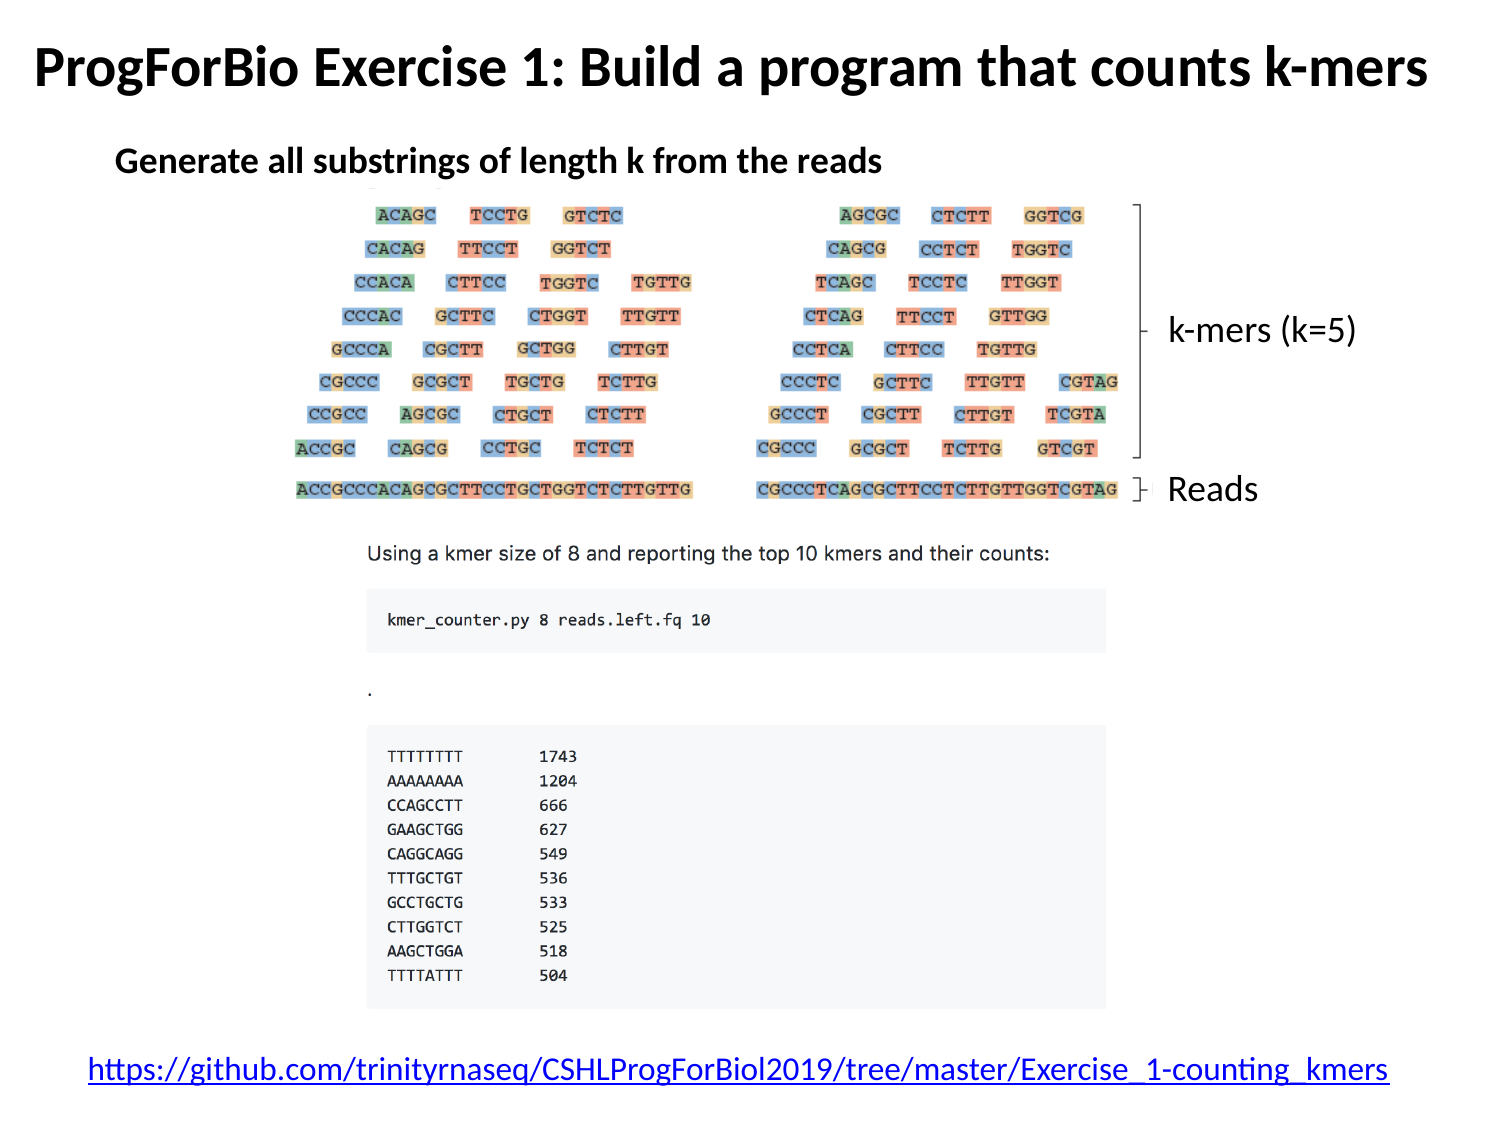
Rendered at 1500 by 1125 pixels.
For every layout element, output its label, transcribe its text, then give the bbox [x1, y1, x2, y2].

text_box k-mers (k=5) [1302, 297, 1373, 358]
text_box Generate all substrings of length k from the reads [100, 128, 899, 189]
text_box https://github.com/trinityrnaseq/CSHLProgForBiol2019/tree/master/Exercise_1-counting_kmers [72, 1040, 1406, 1095]
title ProgForBio Exercise 1: Build a program that counts k-mers [0, 0, 1495, 157]
picture [158, 137, 1297, 1027]
